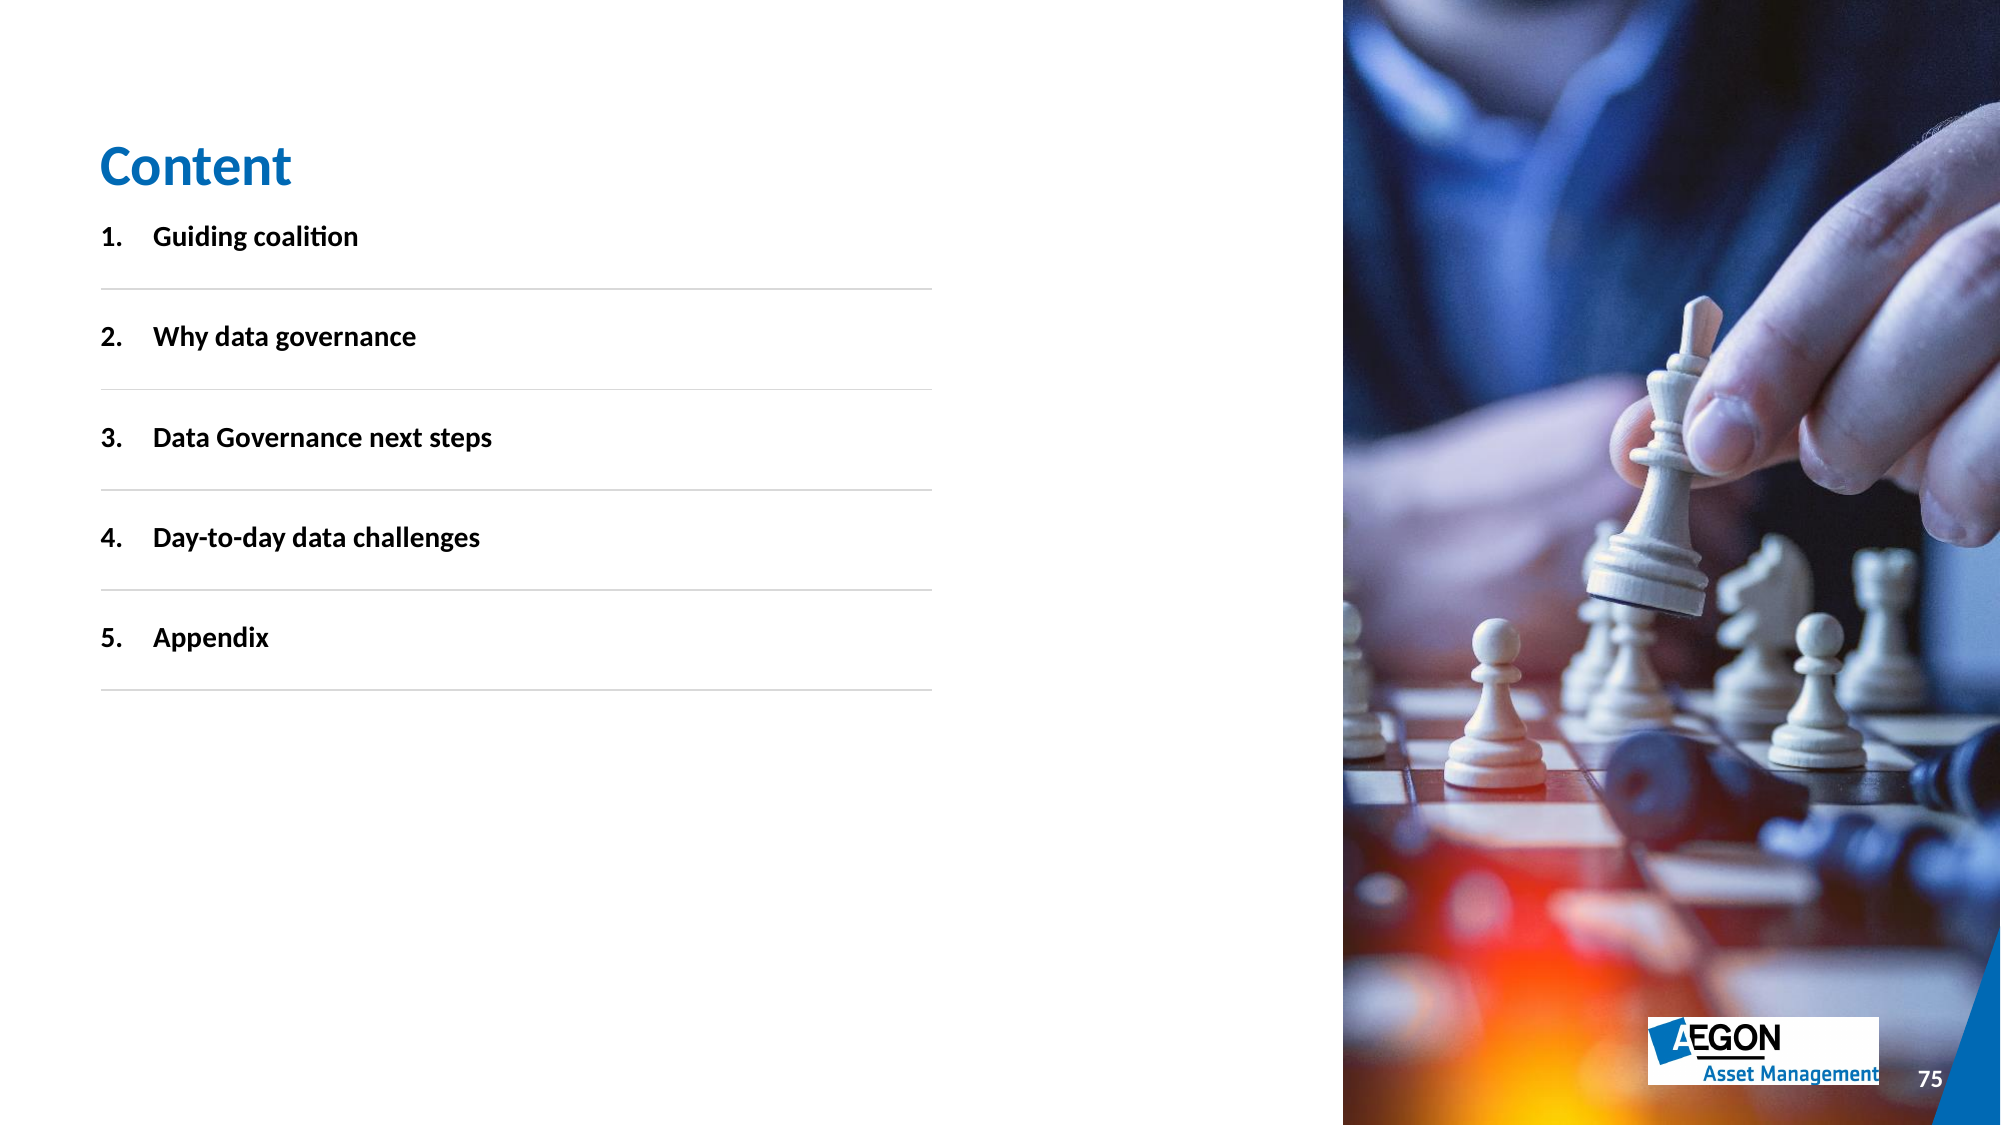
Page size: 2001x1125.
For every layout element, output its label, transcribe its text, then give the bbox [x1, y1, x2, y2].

table_cell 5. [101, 591, 147, 689]
table_cell Data Governance next steps [153, 390, 932, 489]
picture [1343, 0, 2000, 1125]
table_header Guiding coalition [153, 189, 932, 288]
text_box Content [100, 135, 719, 213]
table_cell 2. [101, 290, 147, 389]
table_cell [147, 591, 153, 689]
table_cell 4. [101, 491, 147, 589]
table_cell [147, 390, 153, 489]
table_cell Appendix [153, 591, 932, 689]
table_cell 3. [101, 390, 147, 489]
table_header 1. [101, 213, 147, 288]
table_cell Day-to-day data challenges [153, 491, 932, 589]
table_cell [147, 491, 153, 589]
table_cell [147, 290, 153, 389]
table_header [147, 213, 153, 288]
table_cell Why data governance [153, 290, 932, 389]
